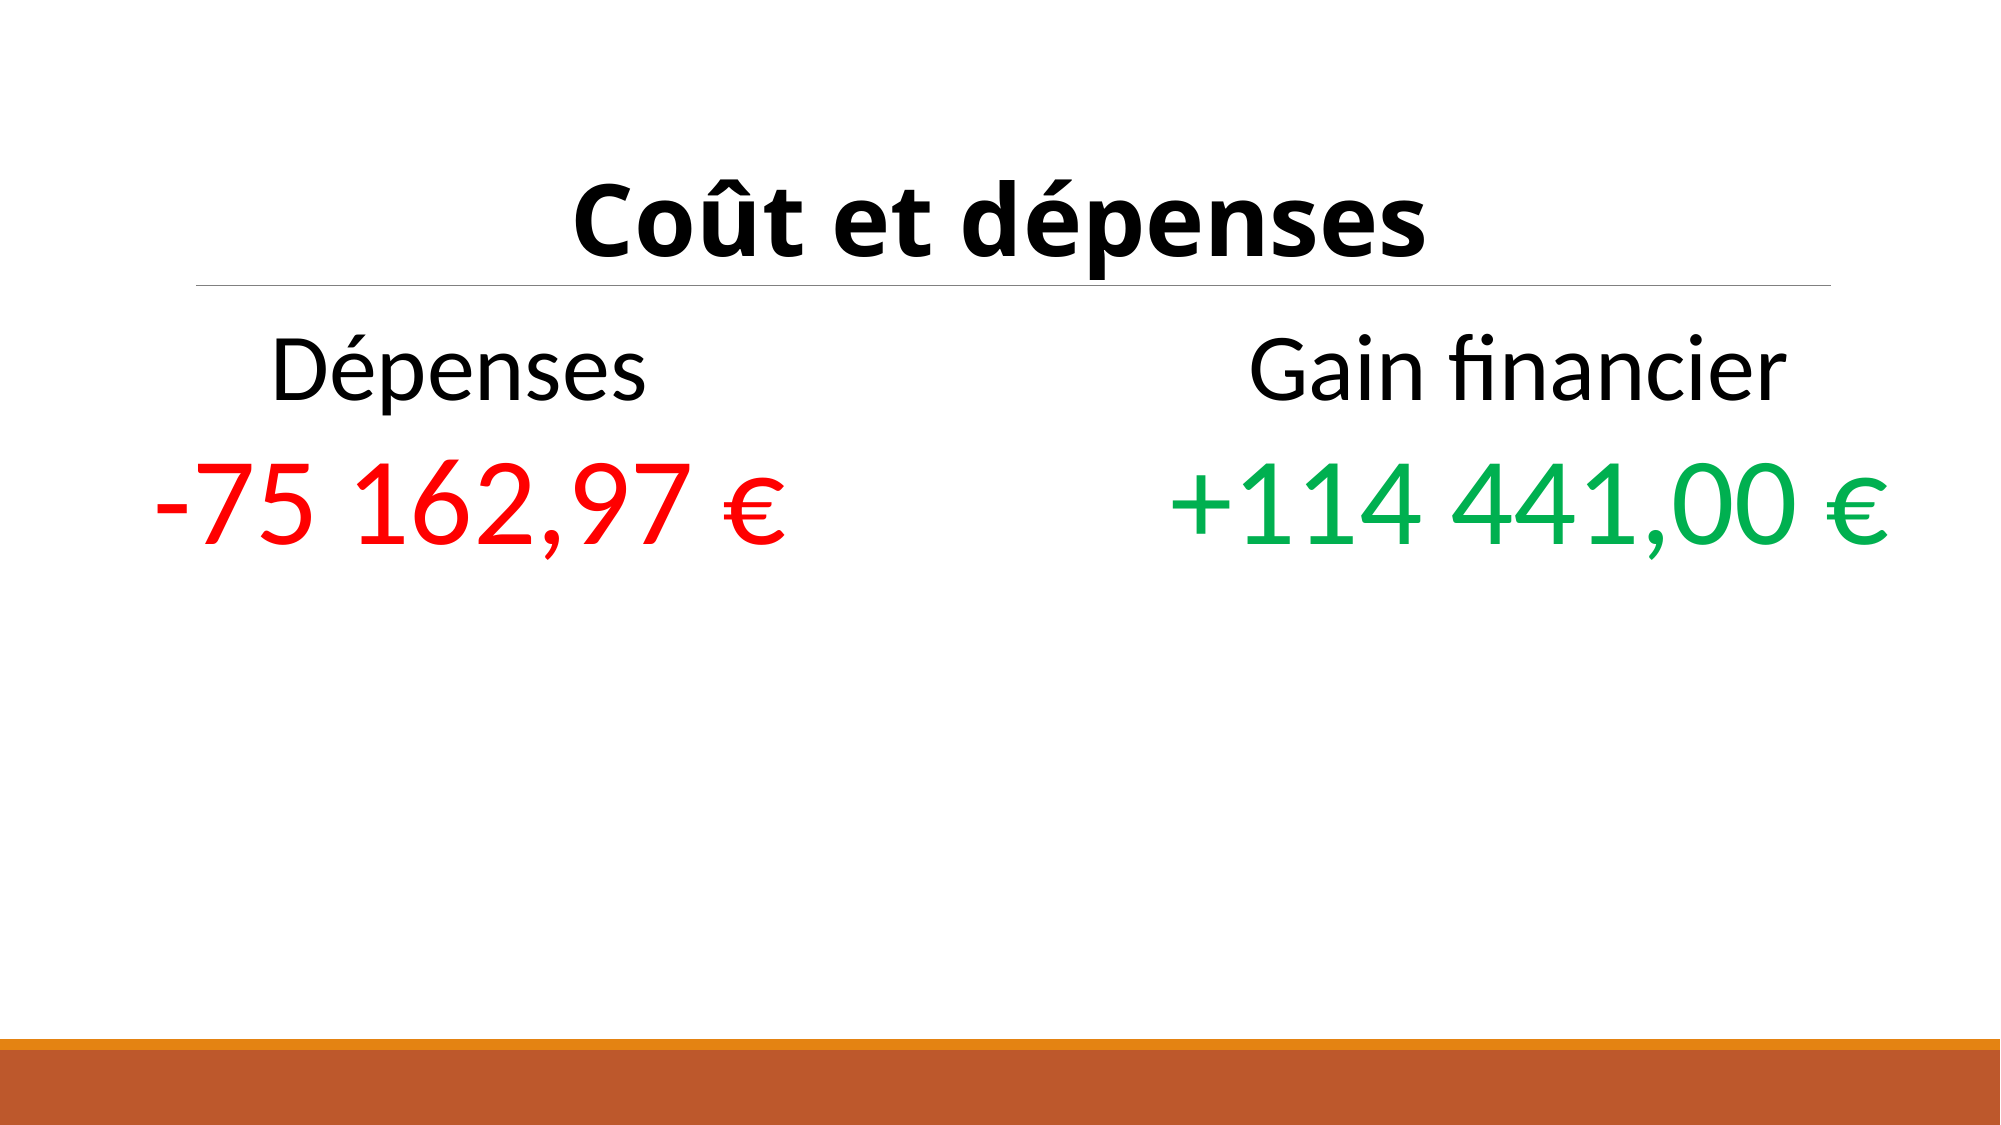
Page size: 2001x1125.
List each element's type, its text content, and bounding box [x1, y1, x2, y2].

text_box Dépenses -75 162,97 € [85, 297, 854, 578]
text_box Coût et dépenses [470, 148, 1530, 284]
text_box Gain financier +114 441,00 € [1116, 297, 1944, 578]
